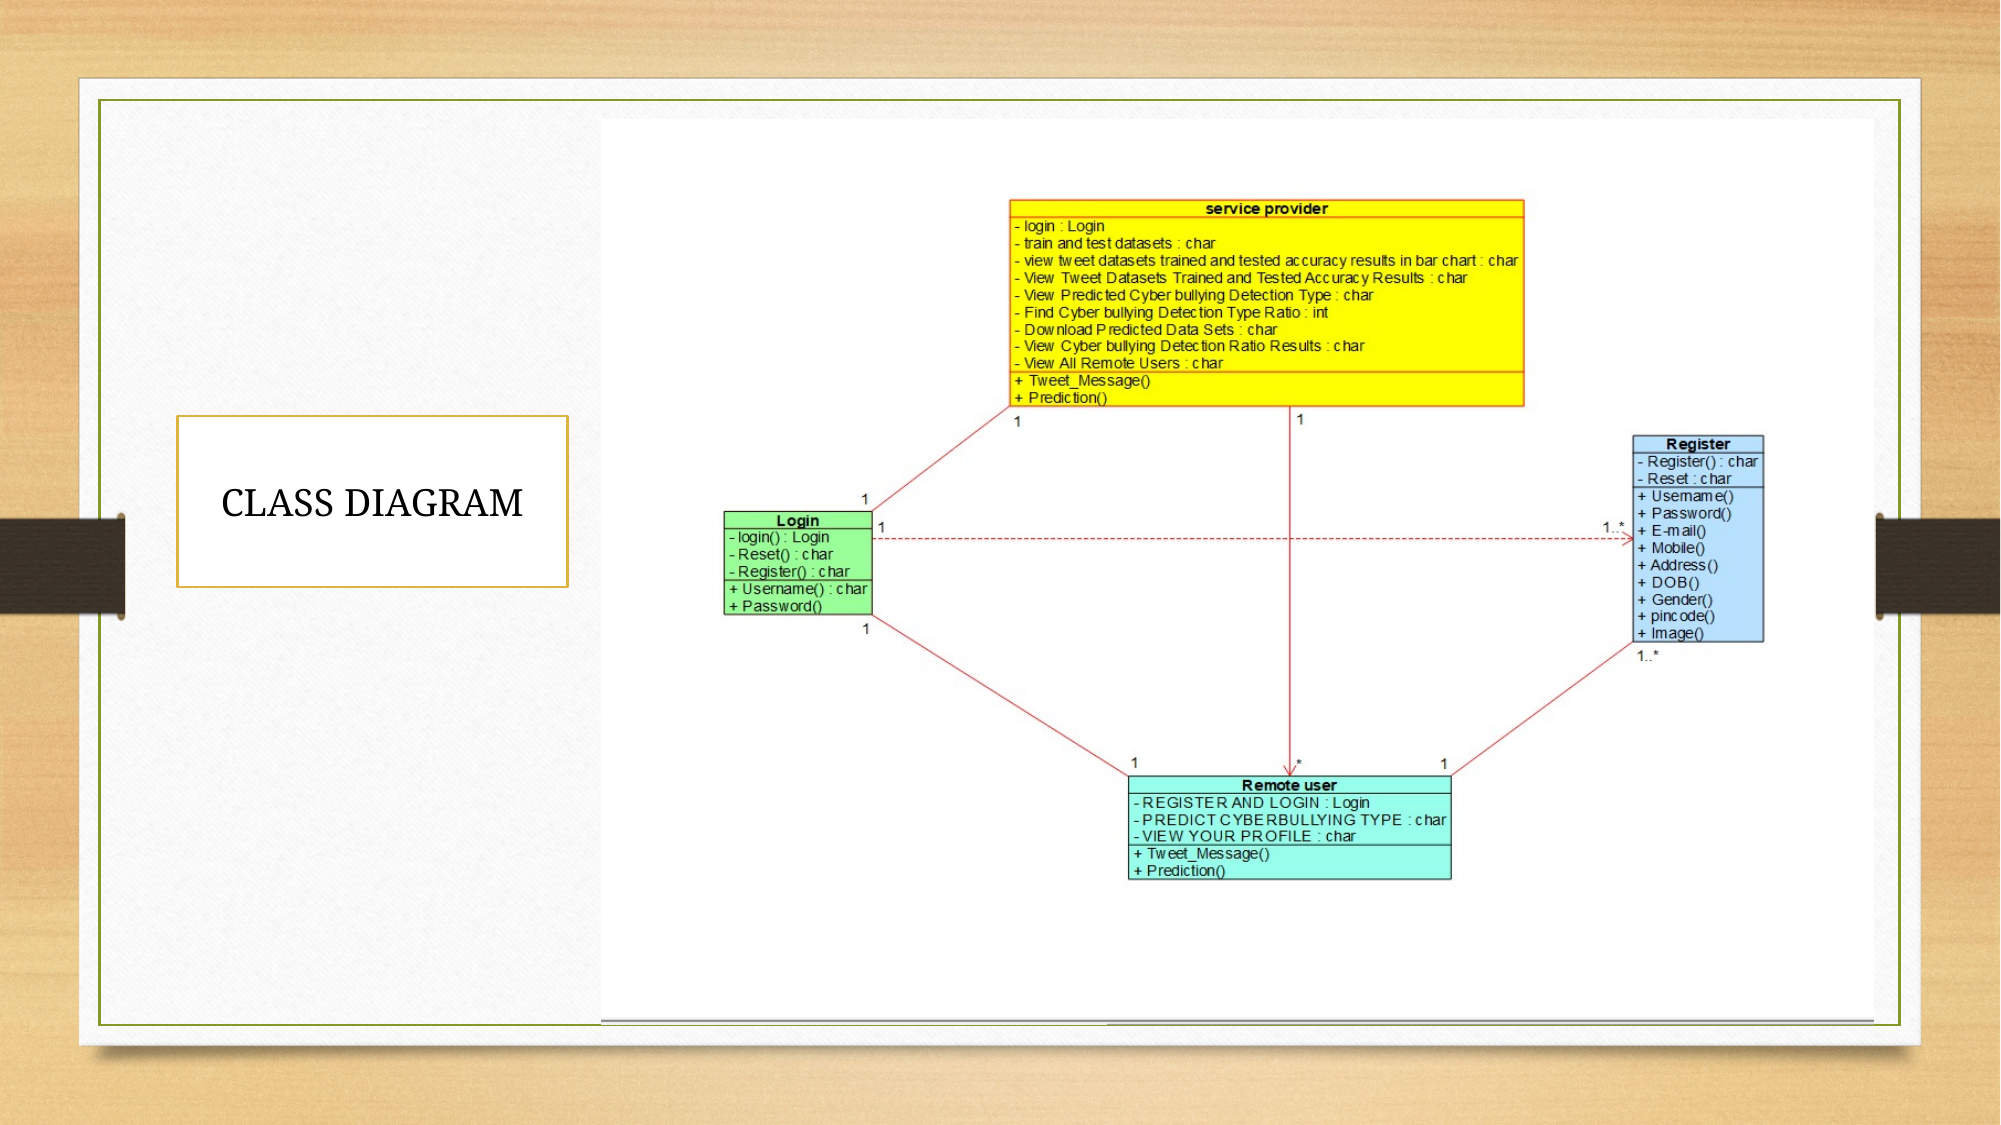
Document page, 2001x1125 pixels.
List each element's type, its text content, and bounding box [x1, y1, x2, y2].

text_box CLASS DIAGRAM [176, 415, 569, 588]
picture [0, 0, 2001, 1125]
